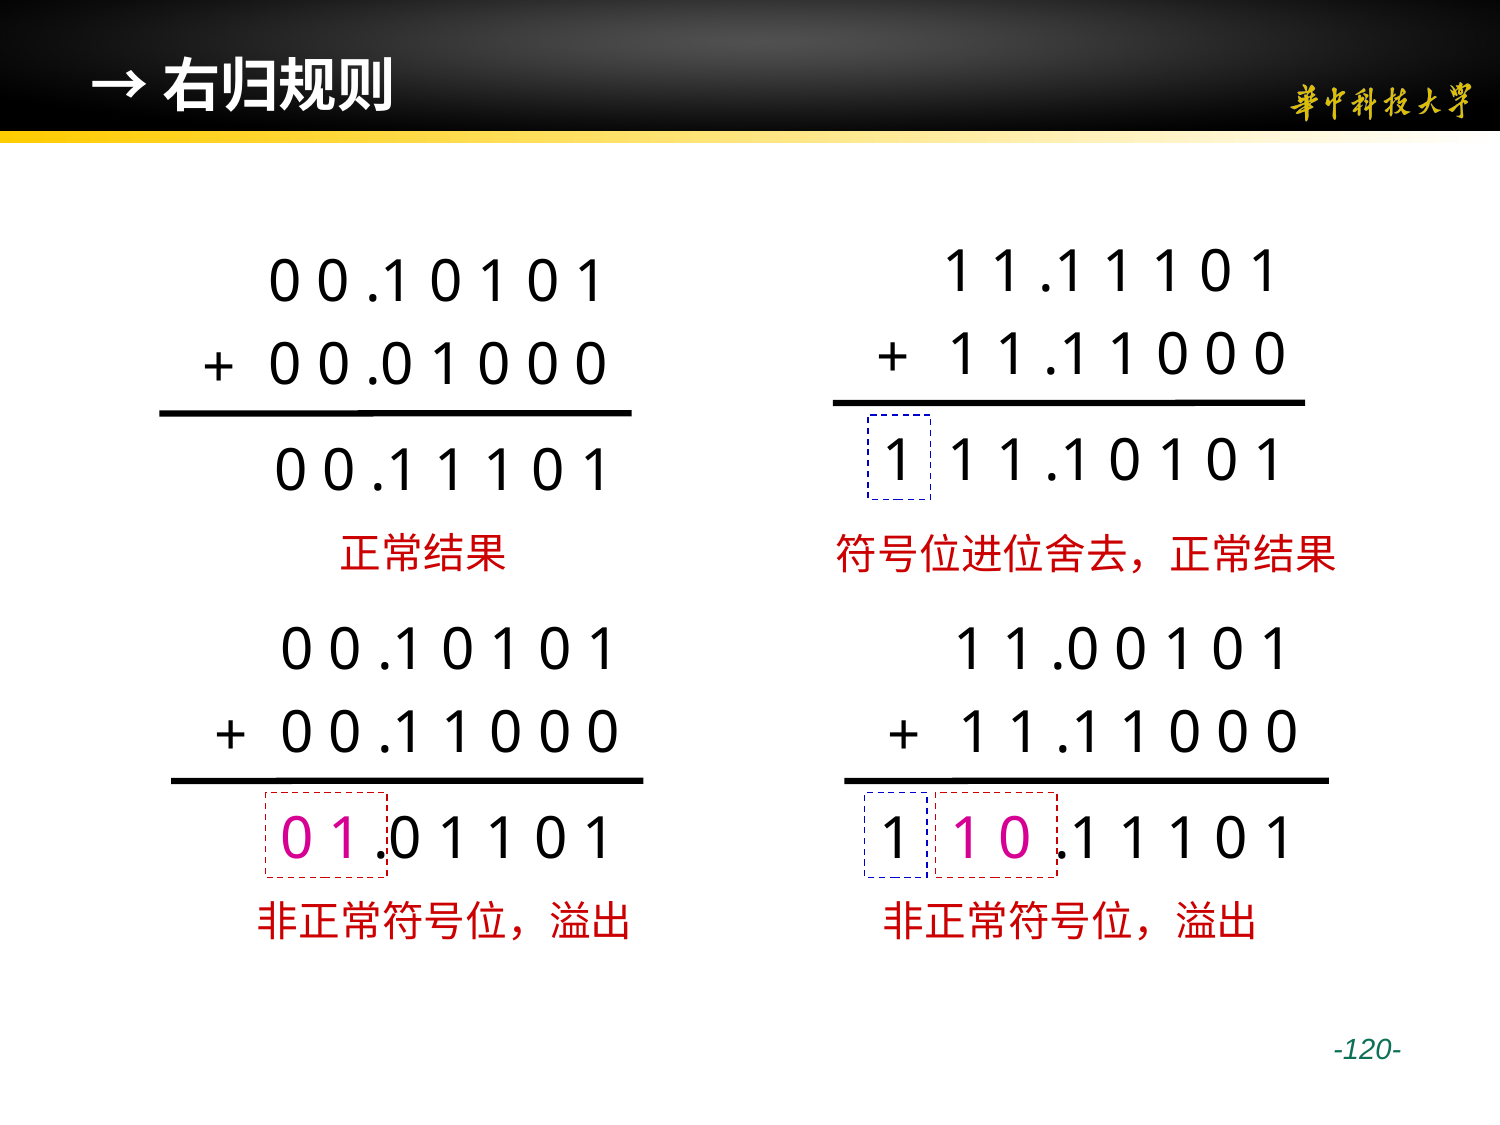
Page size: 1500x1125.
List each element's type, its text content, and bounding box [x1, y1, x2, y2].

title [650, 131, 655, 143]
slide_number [1257, 1023, 1425, 1102]
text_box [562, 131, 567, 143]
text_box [170, 603, 681, 952]
picture [0, 0, 1500, 131]
text_box =1 [738, 131, 744, 143]
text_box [159, 235, 668, 598]
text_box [821, 225, 1388, 586]
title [74, 34, 1426, 131]
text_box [844, 603, 1330, 952]
